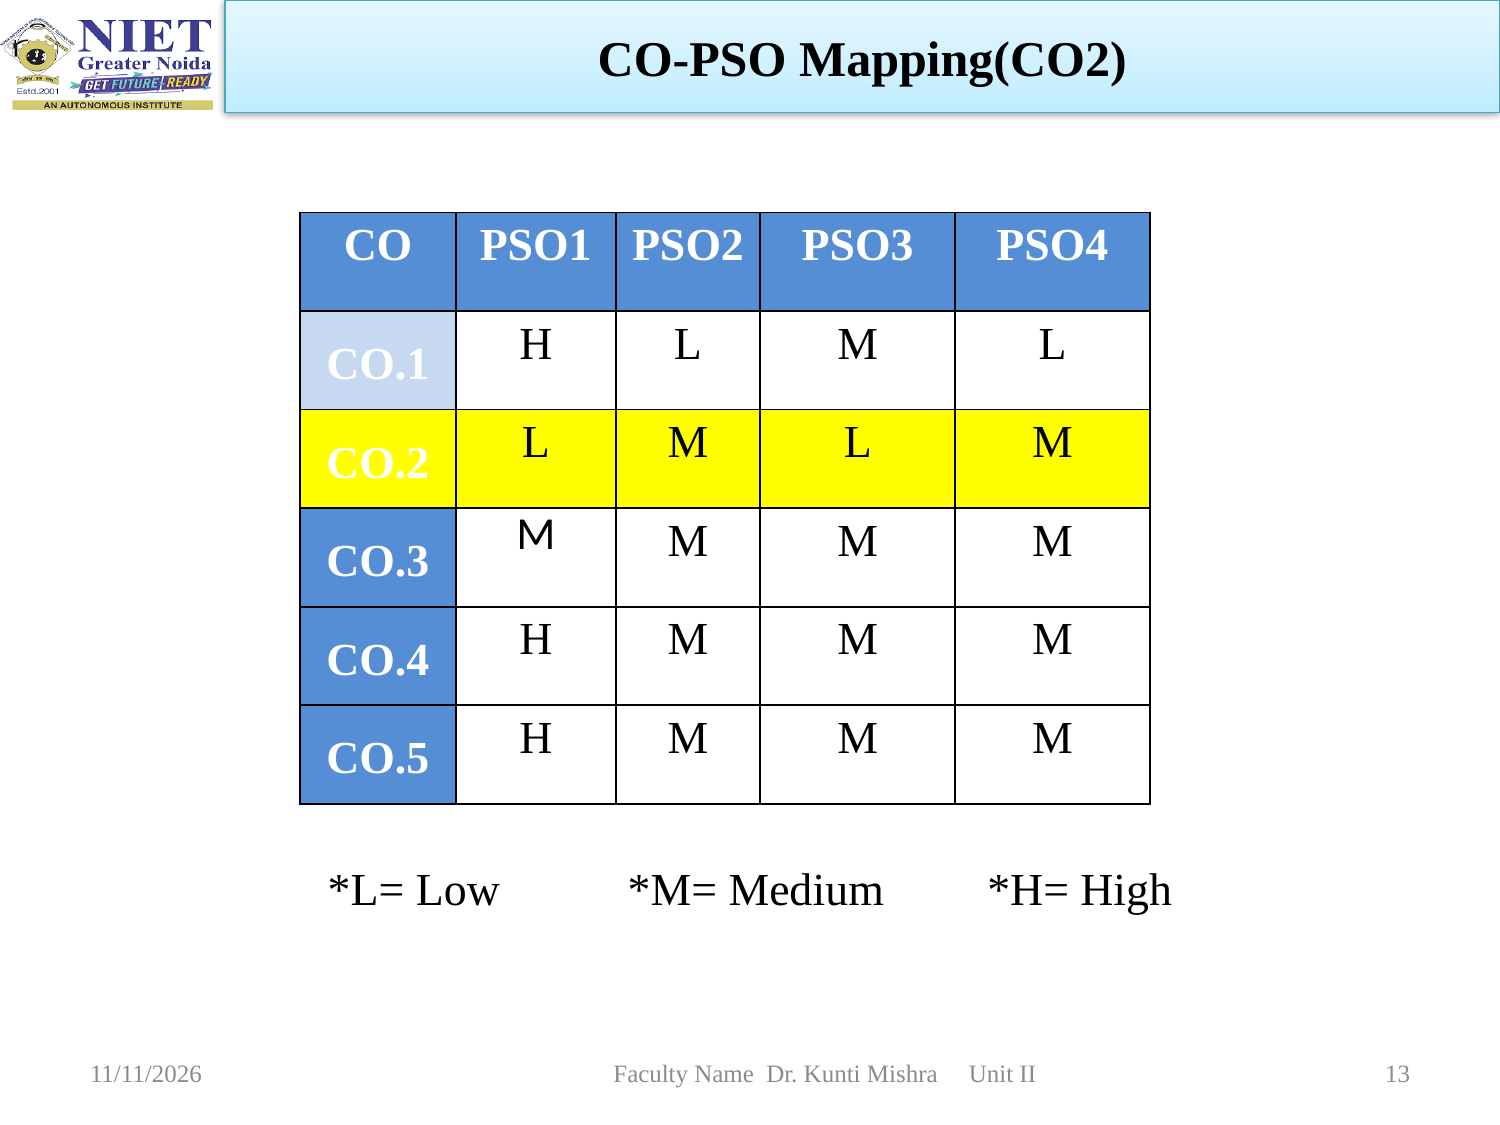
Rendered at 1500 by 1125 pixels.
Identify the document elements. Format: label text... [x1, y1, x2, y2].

table_cell M [761, 608, 954, 704]
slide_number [75, 1042, 412, 1103]
table_header CO [301, 213, 455, 310]
table_cell M [761, 509, 954, 606]
table_cell M [956, 706, 1149, 803]
table_cell CO.2 [301, 410, 455, 507]
table_header PSO1 [457, 213, 615, 310]
table_cell M [617, 706, 759, 803]
table_cell L [761, 410, 954, 507]
slide_number 13 [1074, 1042, 1425, 1103]
table_cell CO.4 [301, 608, 455, 704]
table_cell CO.3 [301, 509, 455, 606]
table_cell M [617, 608, 759, 704]
table_cell M [761, 312, 954, 409]
table_cell CO.1 [301, 312, 455, 409]
table_cell H [457, 312, 615, 409]
list *L= Low *M= Medium *H= High [75, 275, 1425, 1018]
table_cell M [956, 608, 1149, 704]
table_cell M [956, 509, 1149, 606]
table_cell M [457, 509, 615, 606]
table_cell M [956, 410, 1149, 507]
table_cell H [457, 706, 615, 803]
table_cell L [617, 312, 759, 409]
footer Faculty Name Dr. Kunti Mishra Unit II [412, 1042, 1074, 1103]
picture [0, 18, 213, 110]
table_cell CO.5 [301, 706, 455, 803]
text_box CO-PSO Mapping(CO2) [224, 0, 1500, 113]
table_cell M [617, 410, 759, 507]
table_header PSO4 [956, 213, 1149, 310]
table_header PSO3 [761, 213, 954, 310]
table_cell L [956, 312, 1149, 409]
table_cell M [761, 706, 954, 803]
table_header PSO2 [617, 213, 759, 310]
table_cell L [457, 410, 615, 507]
table_cell M [617, 509, 759, 606]
table_cell H [457, 608, 615, 704]
